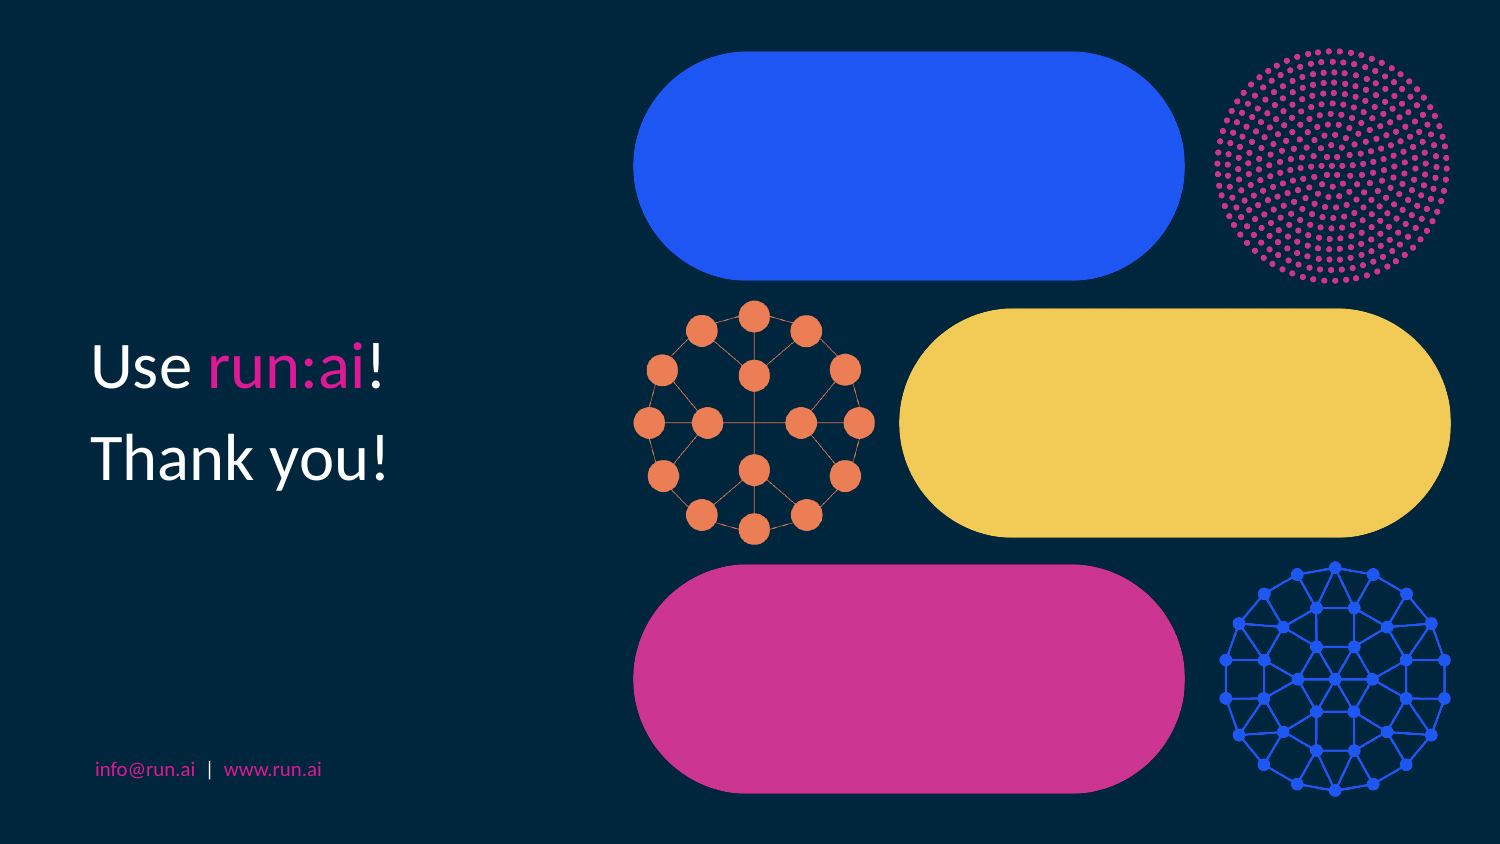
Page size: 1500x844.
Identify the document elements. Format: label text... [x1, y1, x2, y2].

picture [633, 51, 1185, 281]
picture [1214, 48, 1450, 284]
picture [899, 308, 1451, 538]
text_box Use run:ai! Thank you! [88, 308, 762, 496]
picture [633, 300, 875, 545]
picture [633, 564, 1185, 794]
picture [1219, 561, 1451, 797]
